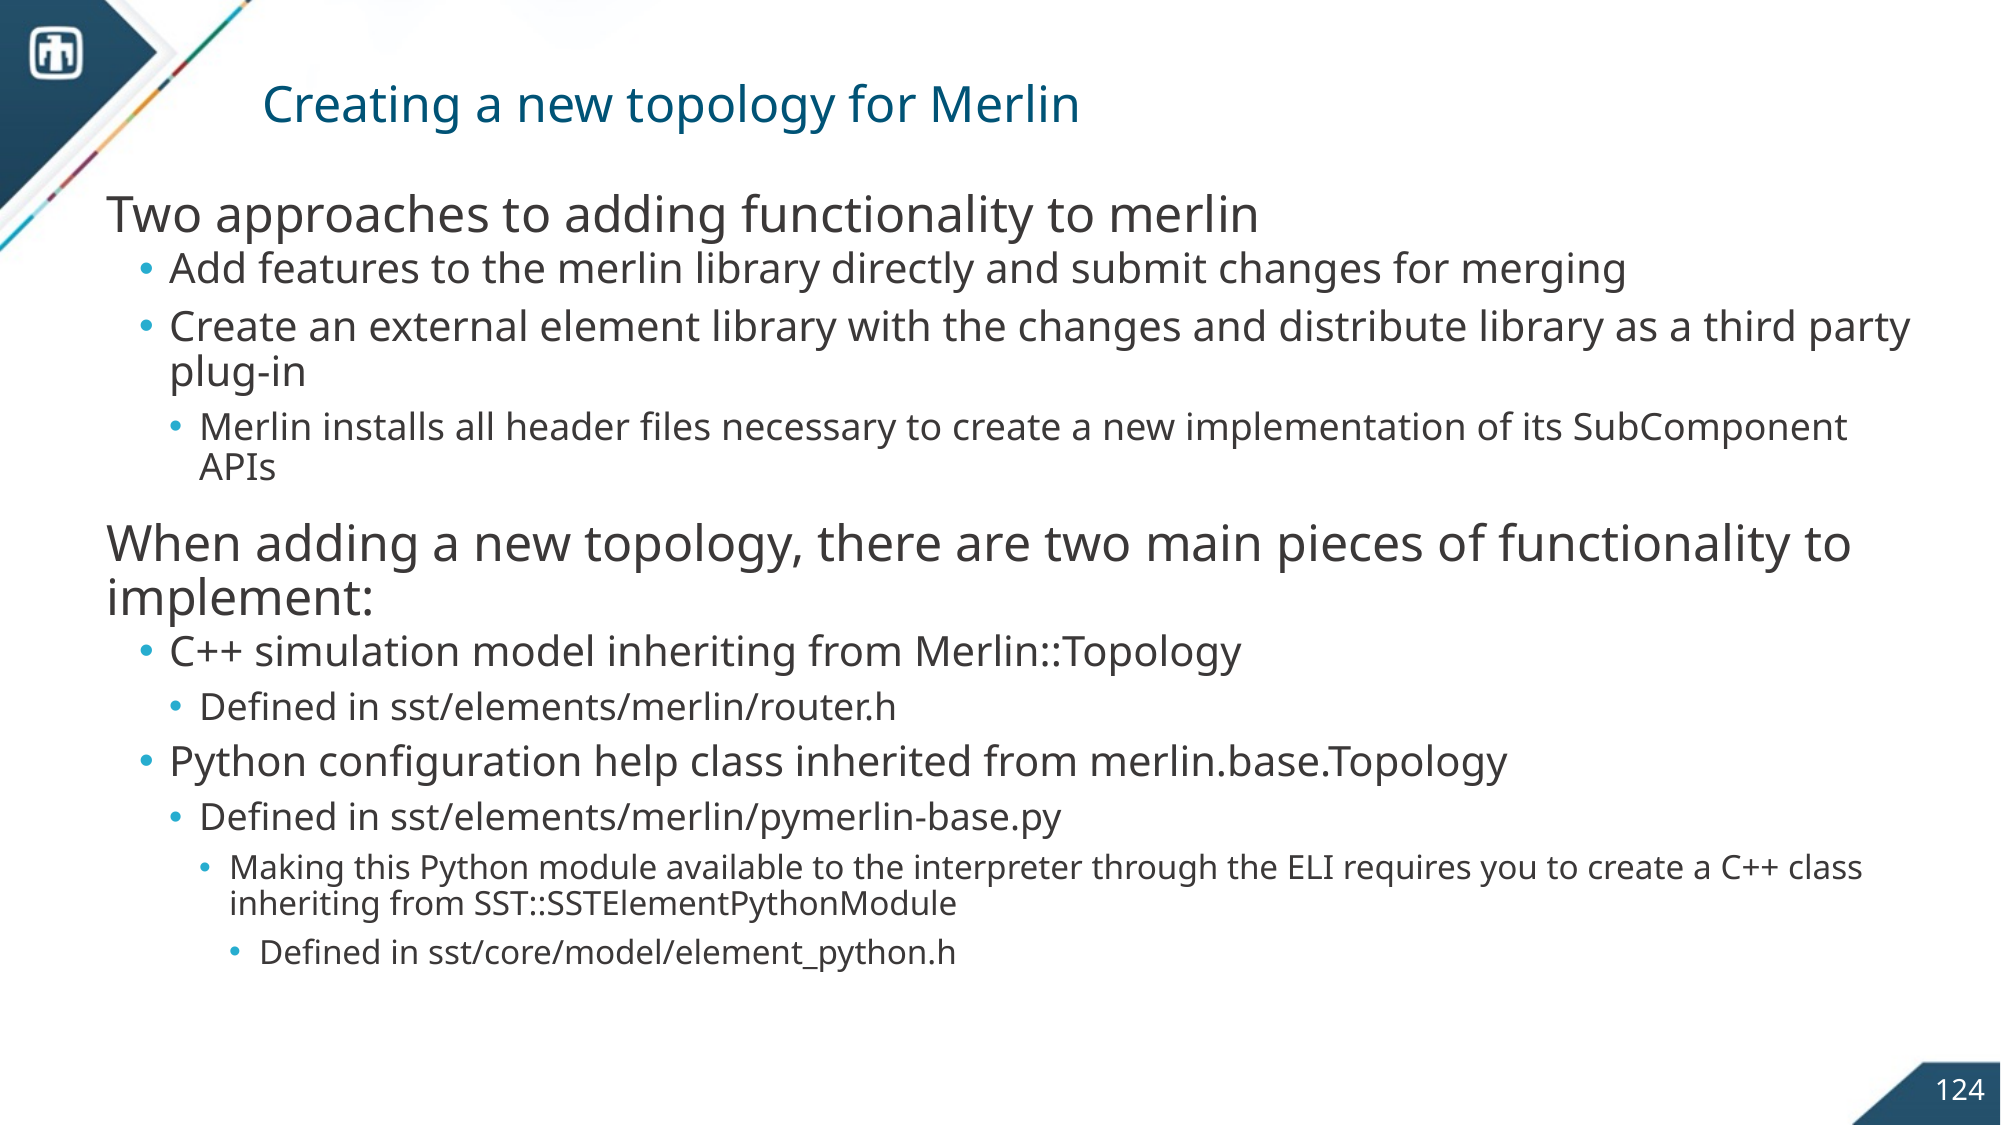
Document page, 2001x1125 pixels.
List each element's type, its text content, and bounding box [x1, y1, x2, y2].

slide_number 124 [1919, 1061, 2000, 1122]
picture [0, 0, 2001, 1125]
title Creating a new topology for Merlin [262, 42, 1919, 170]
list Two approaches to adding functionality to merlin Add features to the merlin library directly and submit changes for merging Create an external element library with the changes and distribute library as a third party plug-in Merlin installs all header files necessary to create a new implementation of its SubComponent APIs When adding a new topology, there are two main pieces of functionality to implement: C++ simulation model inheriting from Merlin::Topology Defined in sst/elements/merlin/router.h Python configuration help class inherited from merlin.base.Topology Defined in sst/elements/merlin/pymerlin-base.py Making this Python module available to the interpreter through the ELI requires you to create a C++ class inheriting from SST::SSTElementPythonModule Defined in sst/core/model/element_python.h [106, 182, 1919, 988]
